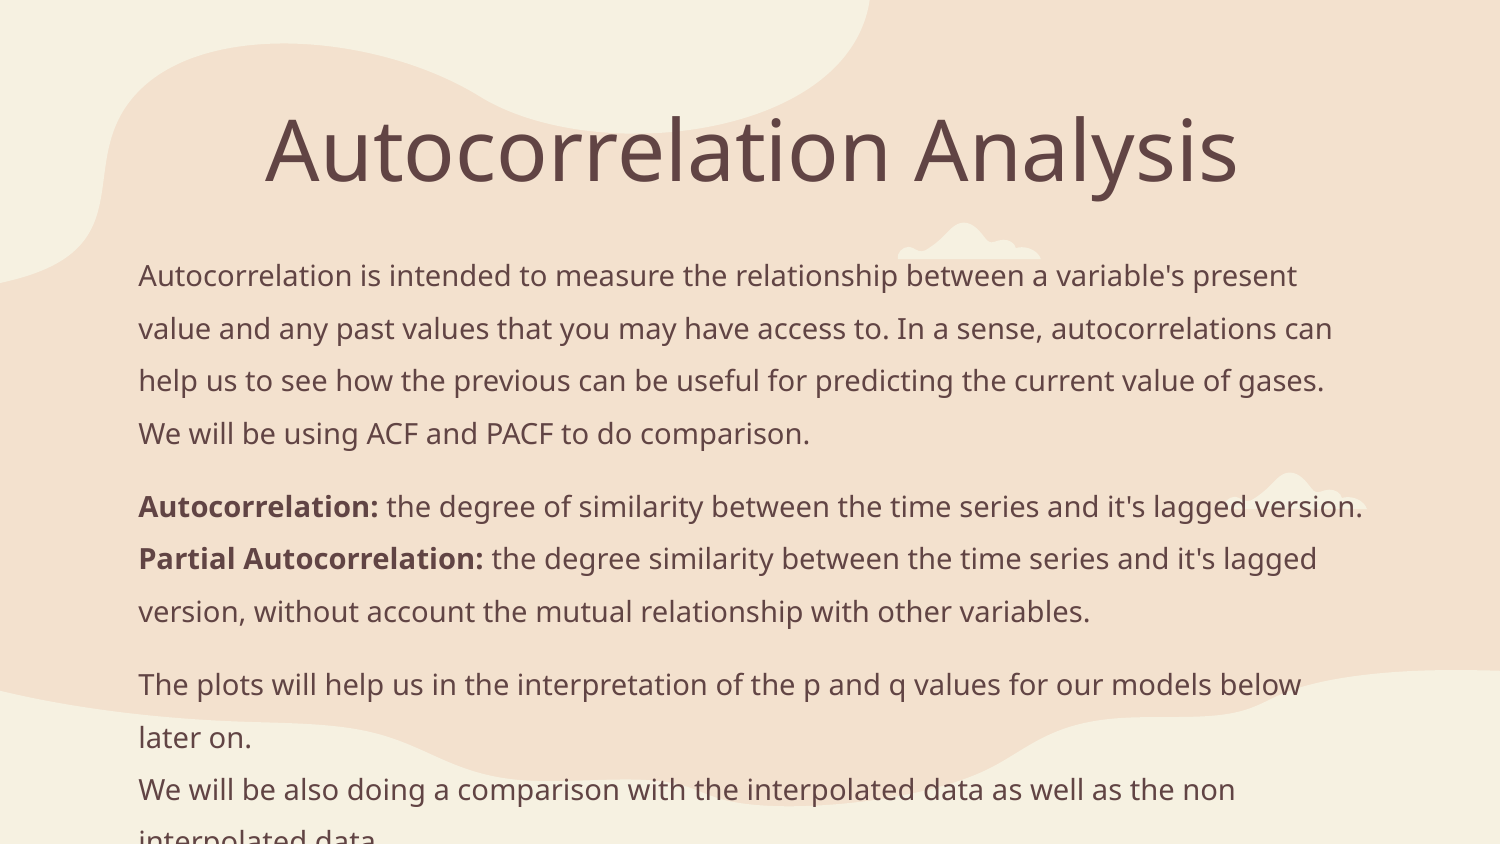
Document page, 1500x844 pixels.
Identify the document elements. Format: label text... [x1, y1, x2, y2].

list Autocorrelation is intended to measure the relationship between a variable's present value and any past values that you may have access to. In a sense, autocorrelations can help us to see how the previous can be useful for predicting the current value of gases. We will be using ACF and PACF to do comparison. Autocorrelation: the degree of similarity between the time series and it's lagged version. Partial Autocorrelation: the degree similarity between the time series and it's lagged version, without account the mutual relationship with other variables. The plots will help us in the interpretation of the p and q values for our models below later on. We will be also doing a comparison with the interpolated data as well as the non interpolated data [123, 225, 1382, 799]
title Autocorrelation Analysis [88, 80, 1418, 175]
